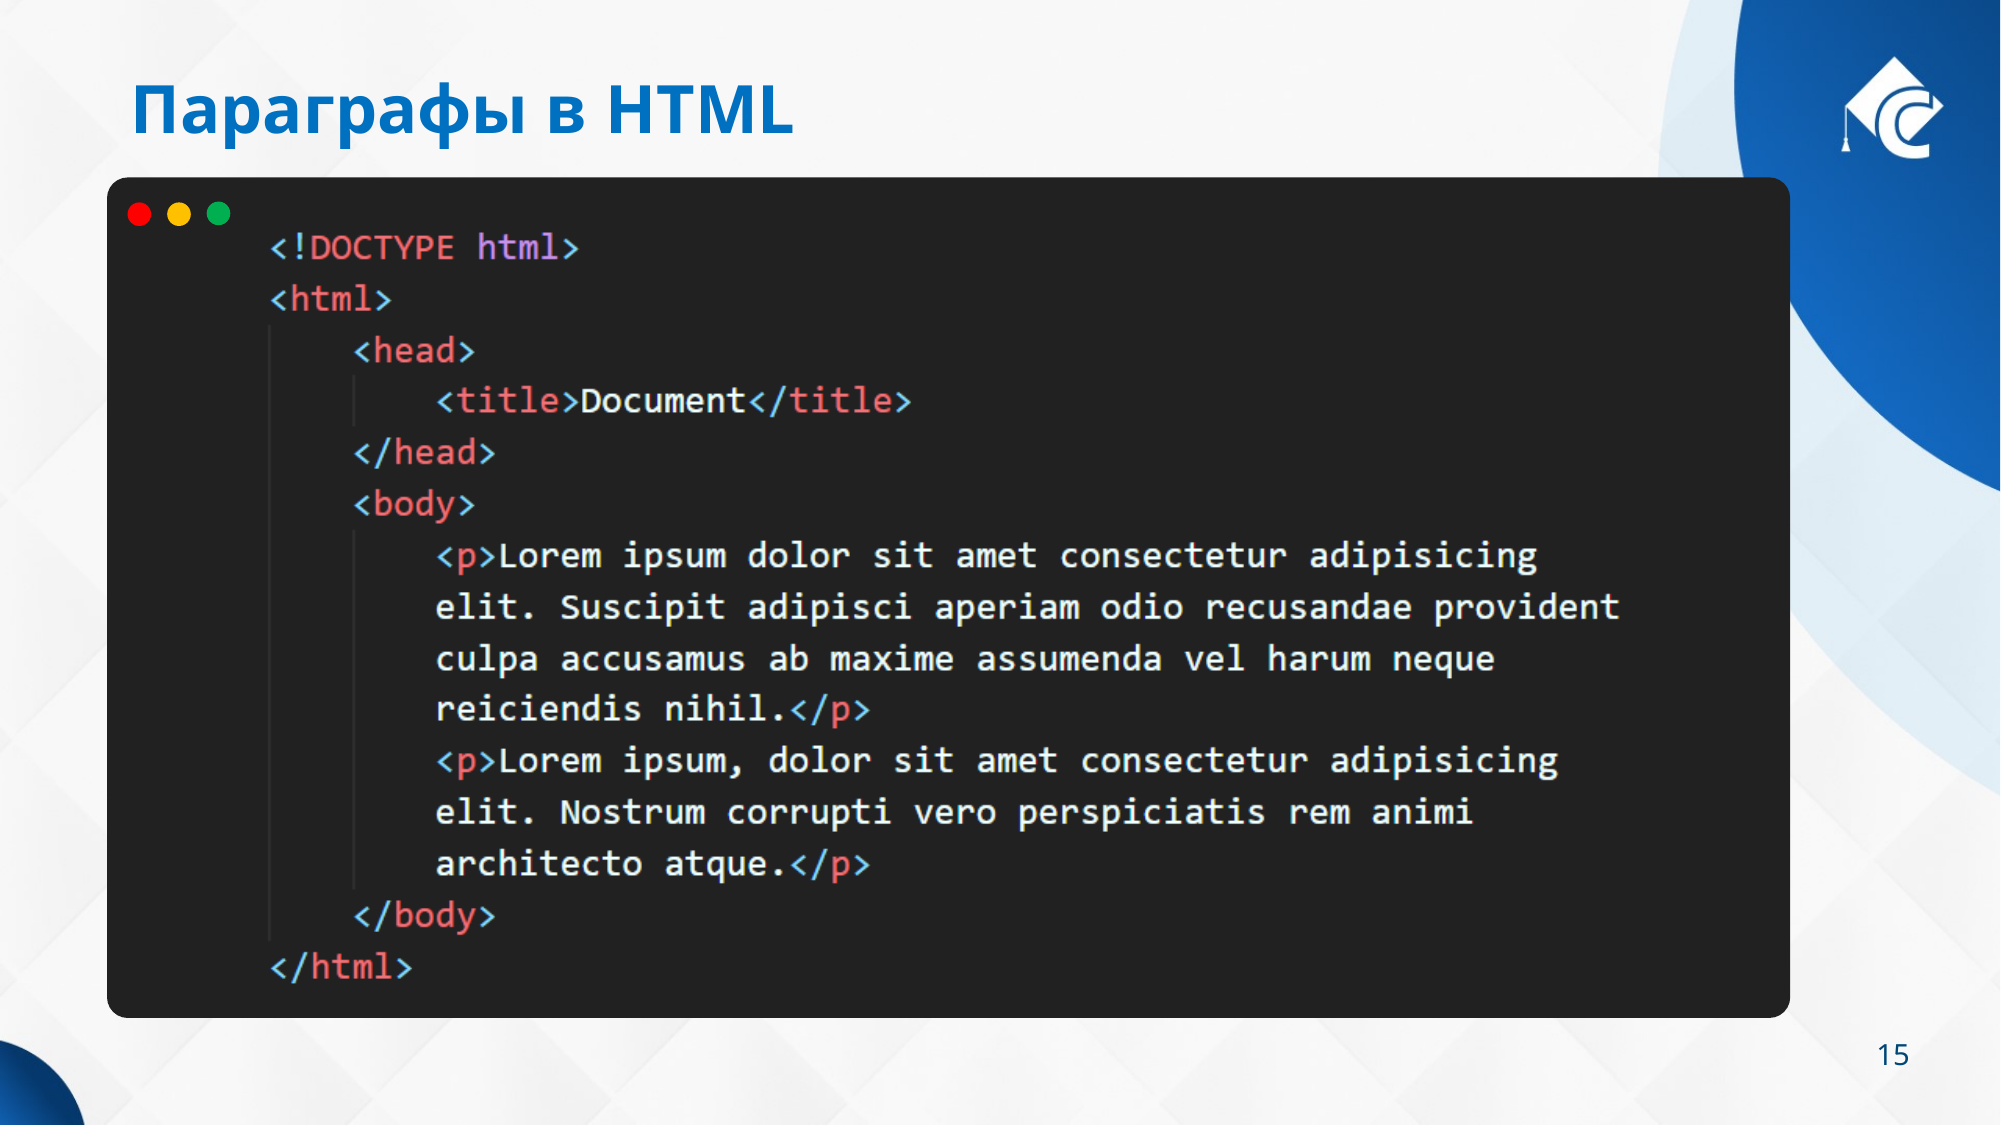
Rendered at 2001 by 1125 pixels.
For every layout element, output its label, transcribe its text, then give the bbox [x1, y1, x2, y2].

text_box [106, 177, 1791, 1018]
title Параграфы в HTML [115, 59, 1652, 164]
picture [0, 0, 2001, 1125]
slide_number 15 [1806, 1026, 1925, 1086]
